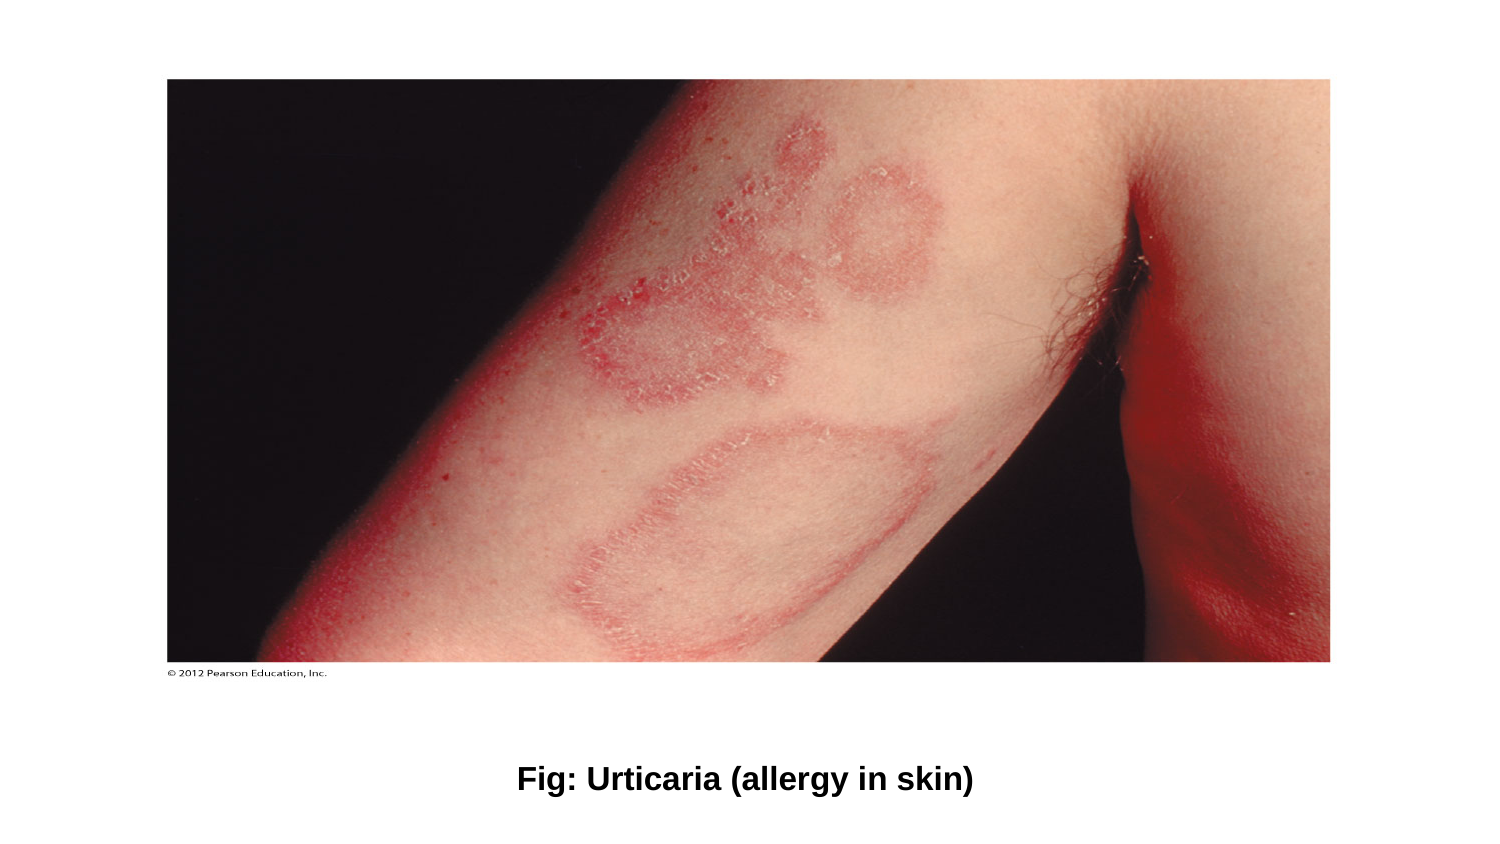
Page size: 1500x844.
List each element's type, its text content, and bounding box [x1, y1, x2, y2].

picture [160, 74, 1339, 685]
text_box Fig: Urticaria (allergy in skin) [24, 750, 1467, 788]
